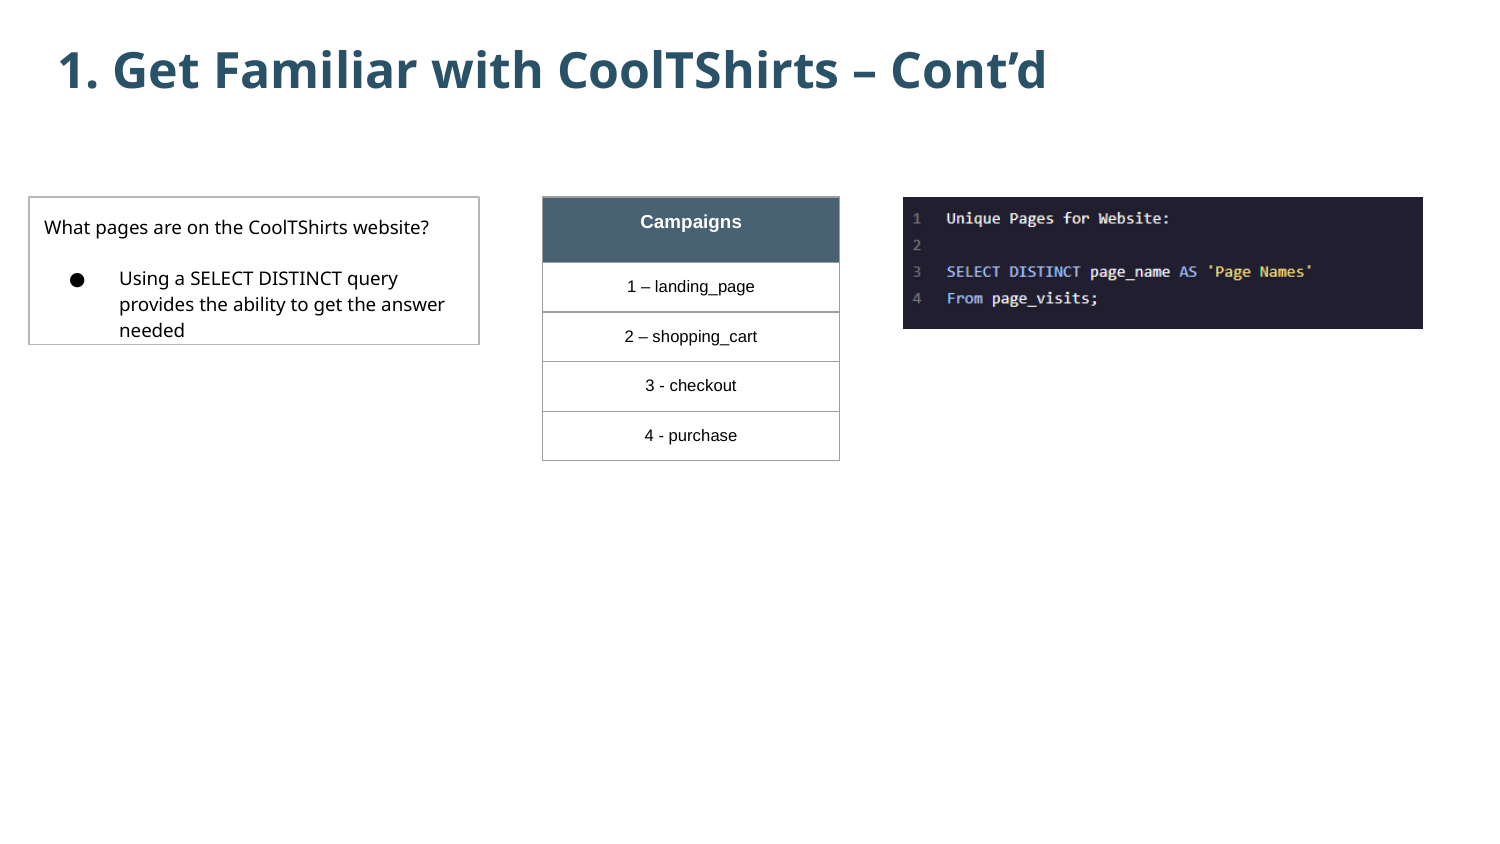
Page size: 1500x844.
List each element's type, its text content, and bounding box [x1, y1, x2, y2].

text_box What pages are on the CoolTShirts website? Using a SELECT DISTINCT query provides the ability to get the answer needed [29, 197, 479, 345]
table_cell 1 – landing_page [543, 263, 839, 311]
text_box 1. Get Familiar with CoolTShirts – Cont’d [42, 18, 1440, 114]
table_cell 3 - checkout [543, 362, 839, 411]
picture [902, 196, 1424, 329]
table_header Campaigns [543, 198, 839, 262]
table_cell 4 - purchase [543, 412, 839, 460]
table_cell 2 – shopping_cart [543, 313, 839, 361]
